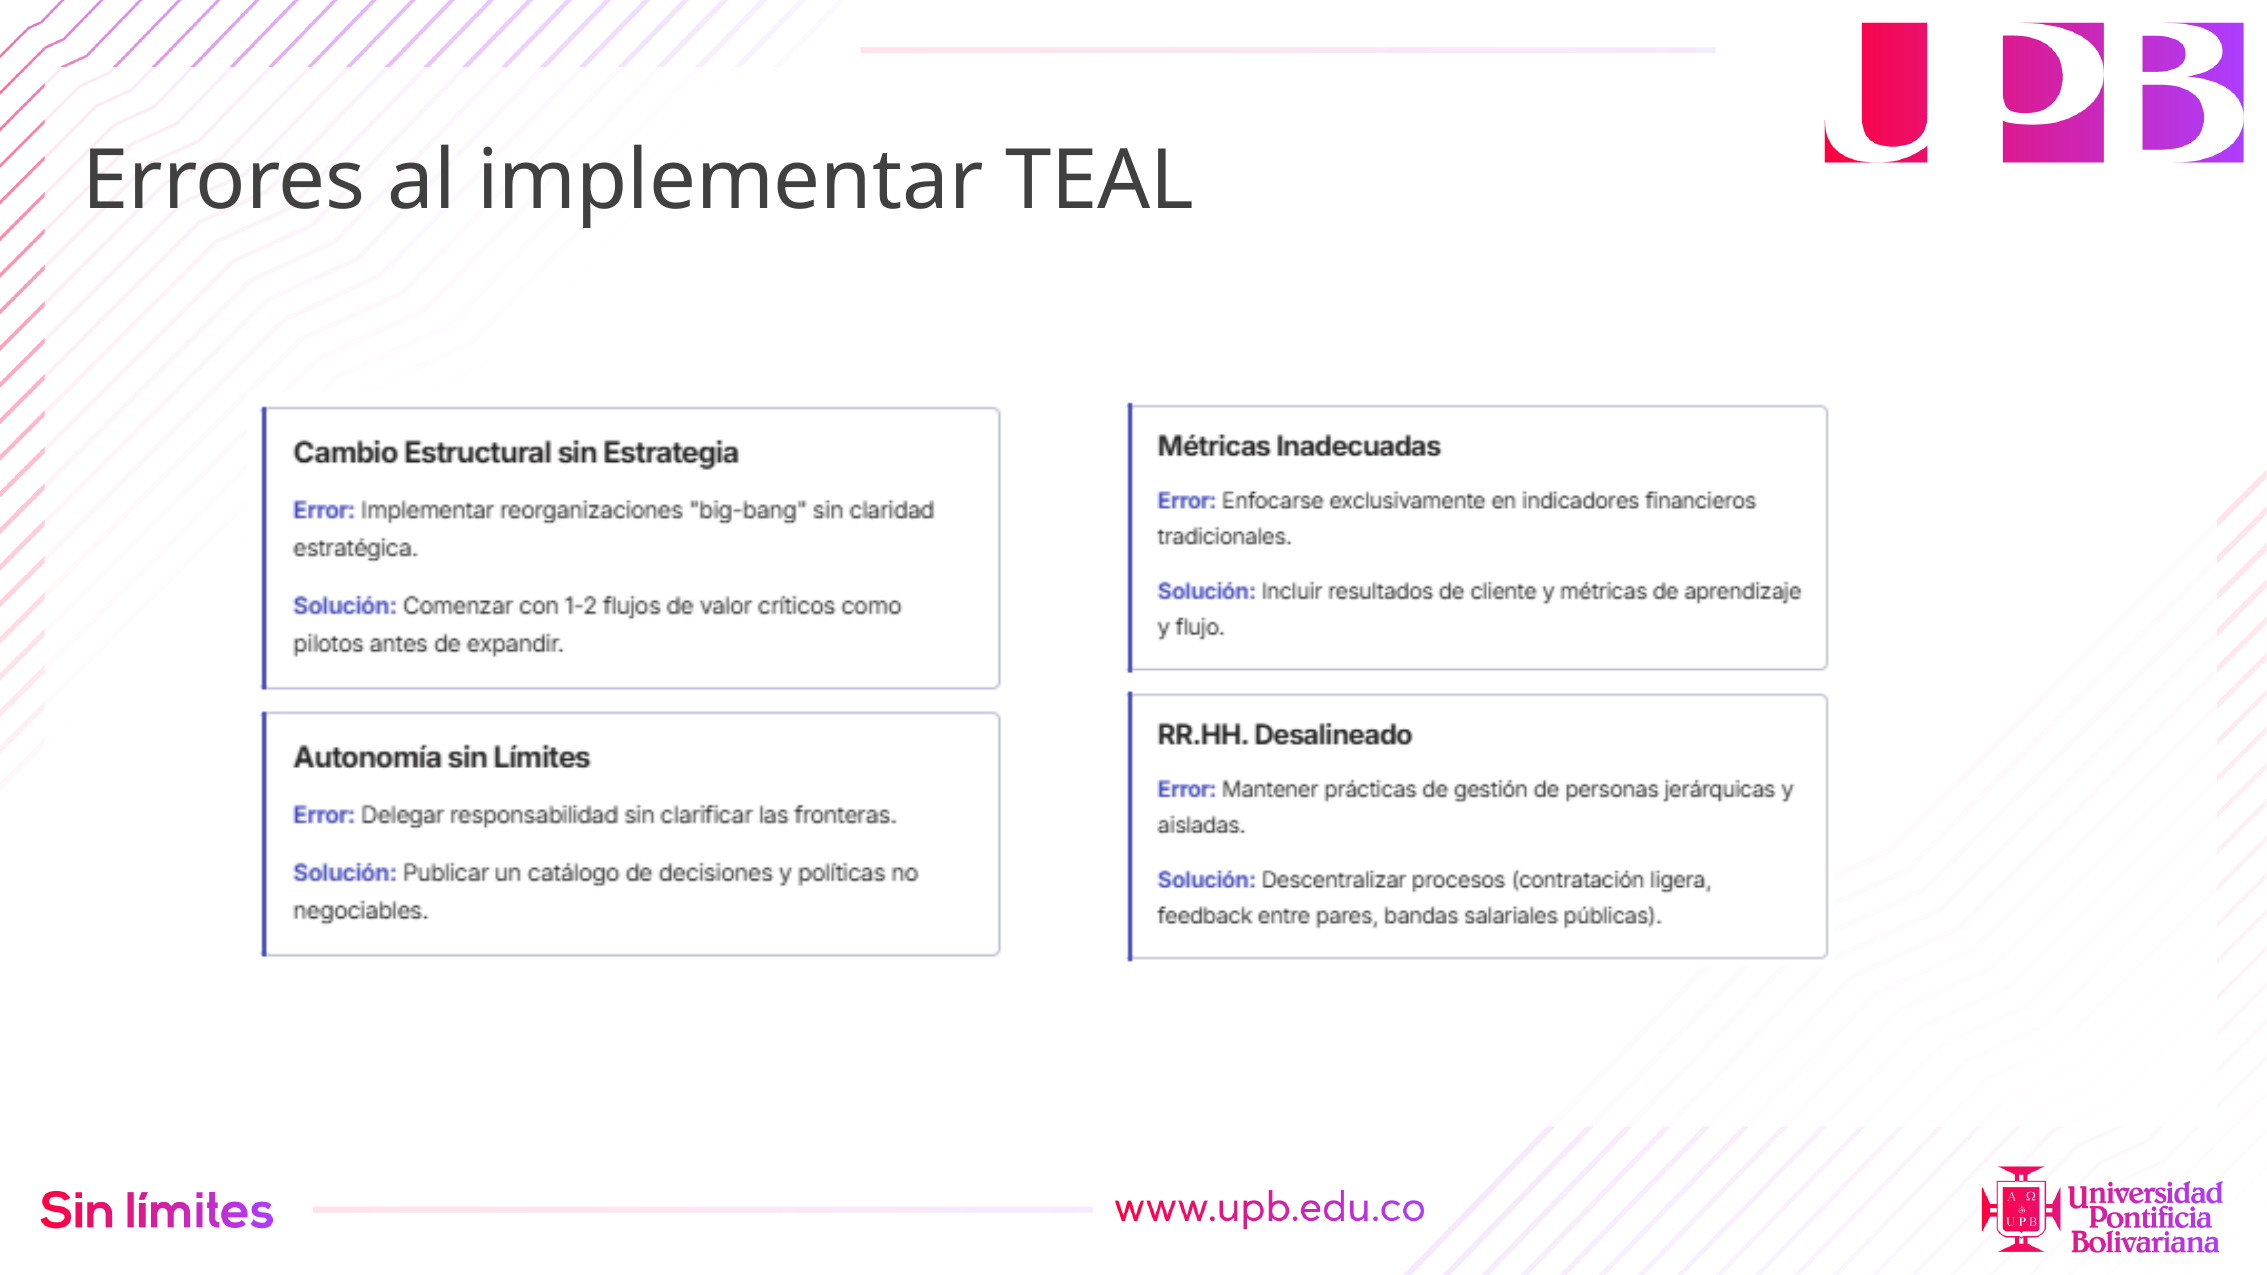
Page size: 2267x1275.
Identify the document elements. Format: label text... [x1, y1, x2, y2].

text_box Errores al implementar TEAL [67, 82, 1835, 280]
picture [0, 0, 2267, 1275]
